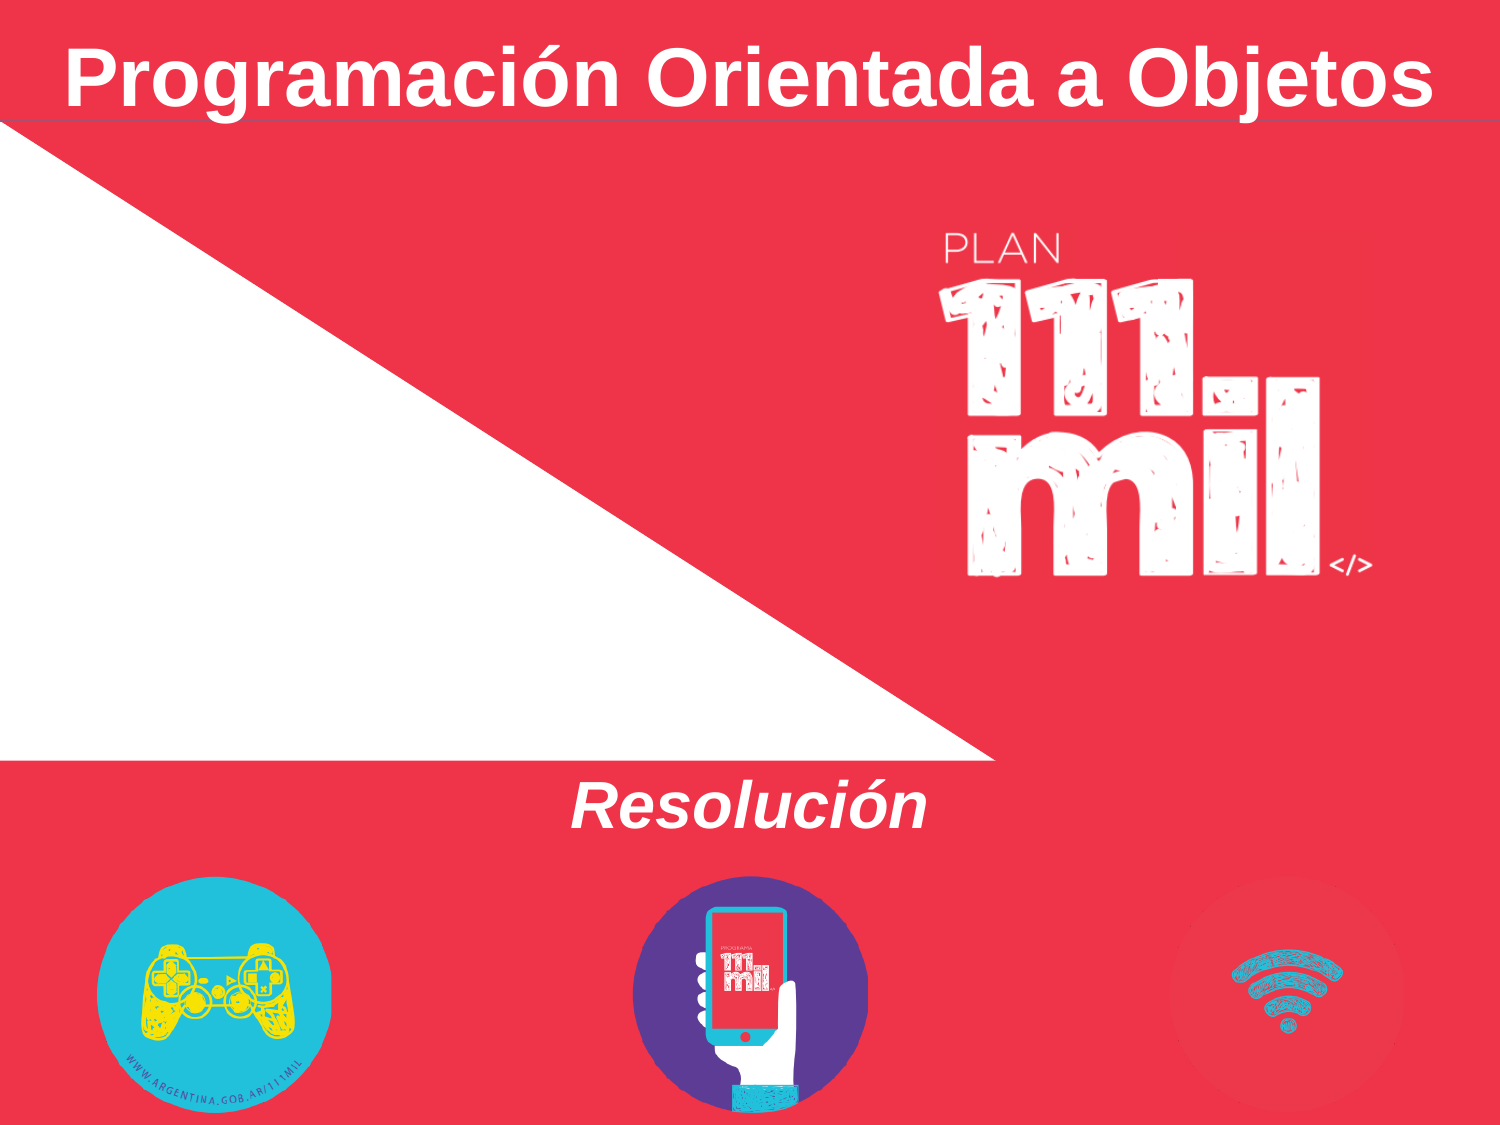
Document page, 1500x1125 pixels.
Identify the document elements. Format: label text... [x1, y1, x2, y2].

subtitle Resolución [0, 763, 1500, 854]
title Programación Orientada a Objetos [0, 0, 1500, 133]
